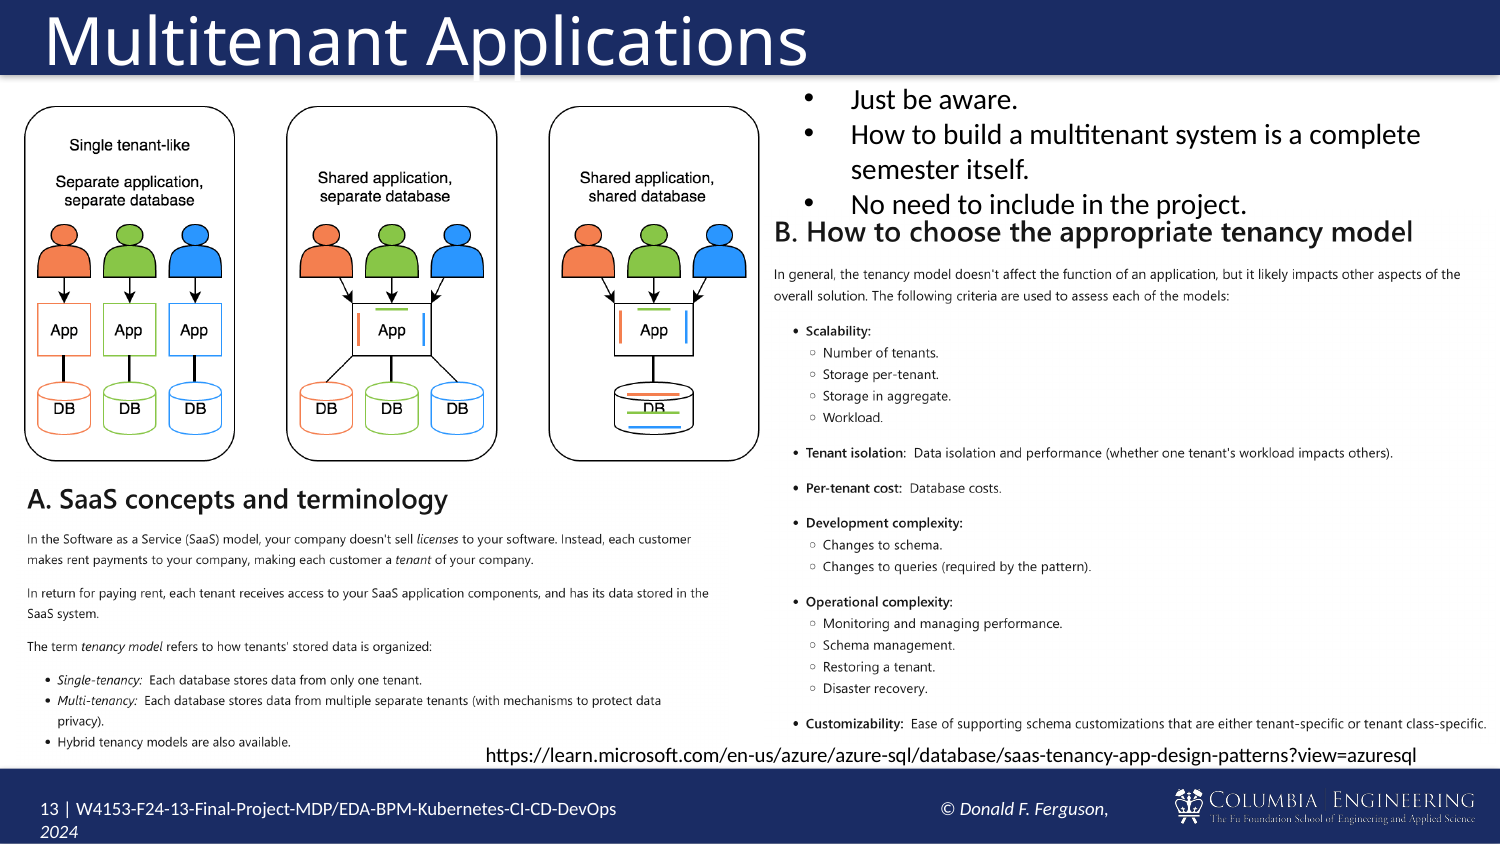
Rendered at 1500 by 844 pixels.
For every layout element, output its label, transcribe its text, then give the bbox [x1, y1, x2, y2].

title Multitenant Applications [28, 0, 1450, 73]
picture [16, 99, 1496, 765]
text_box https://learn.microsoft.com/en-us/azure/azure-sql/database/saas-tenancy-app-design-patterns?view=azuresql [470, 734, 1446, 775]
text_box Just be aware. How to build a multitenant system is a complete semester itself. No need to include in the project. [789, 72, 1436, 207]
